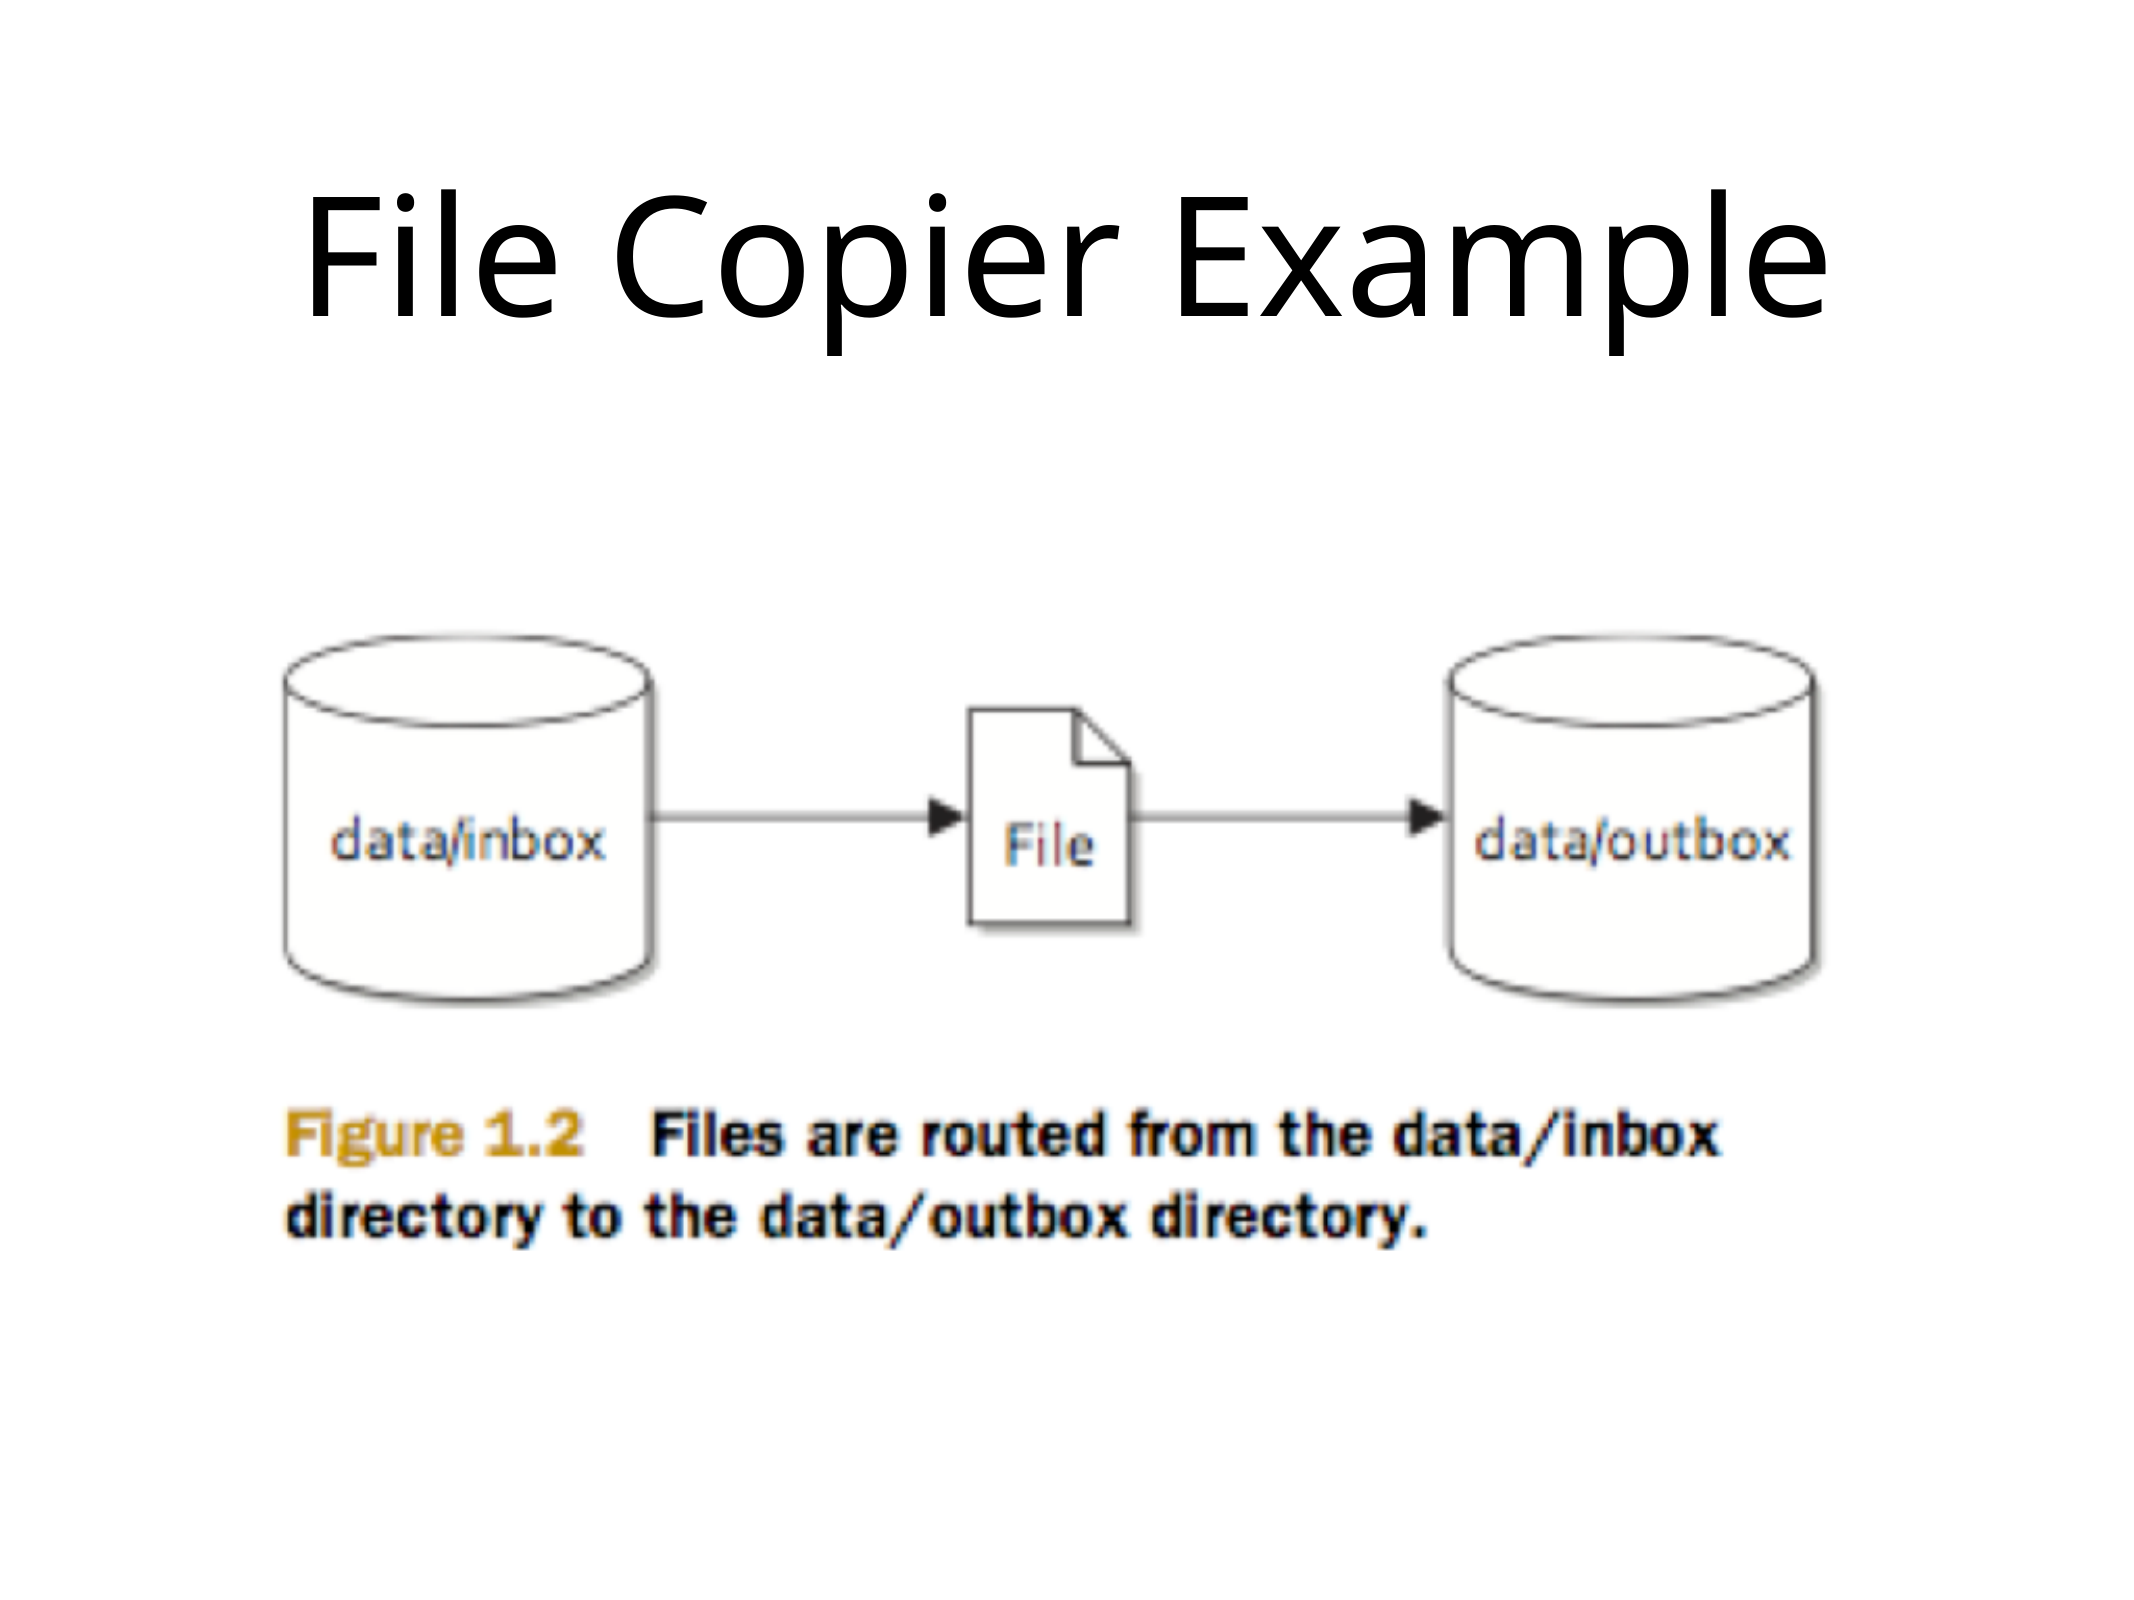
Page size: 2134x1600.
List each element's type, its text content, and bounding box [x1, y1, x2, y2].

picture [213, 586, 1921, 1302]
title File Copier Example [155, 72, 1978, 428]
